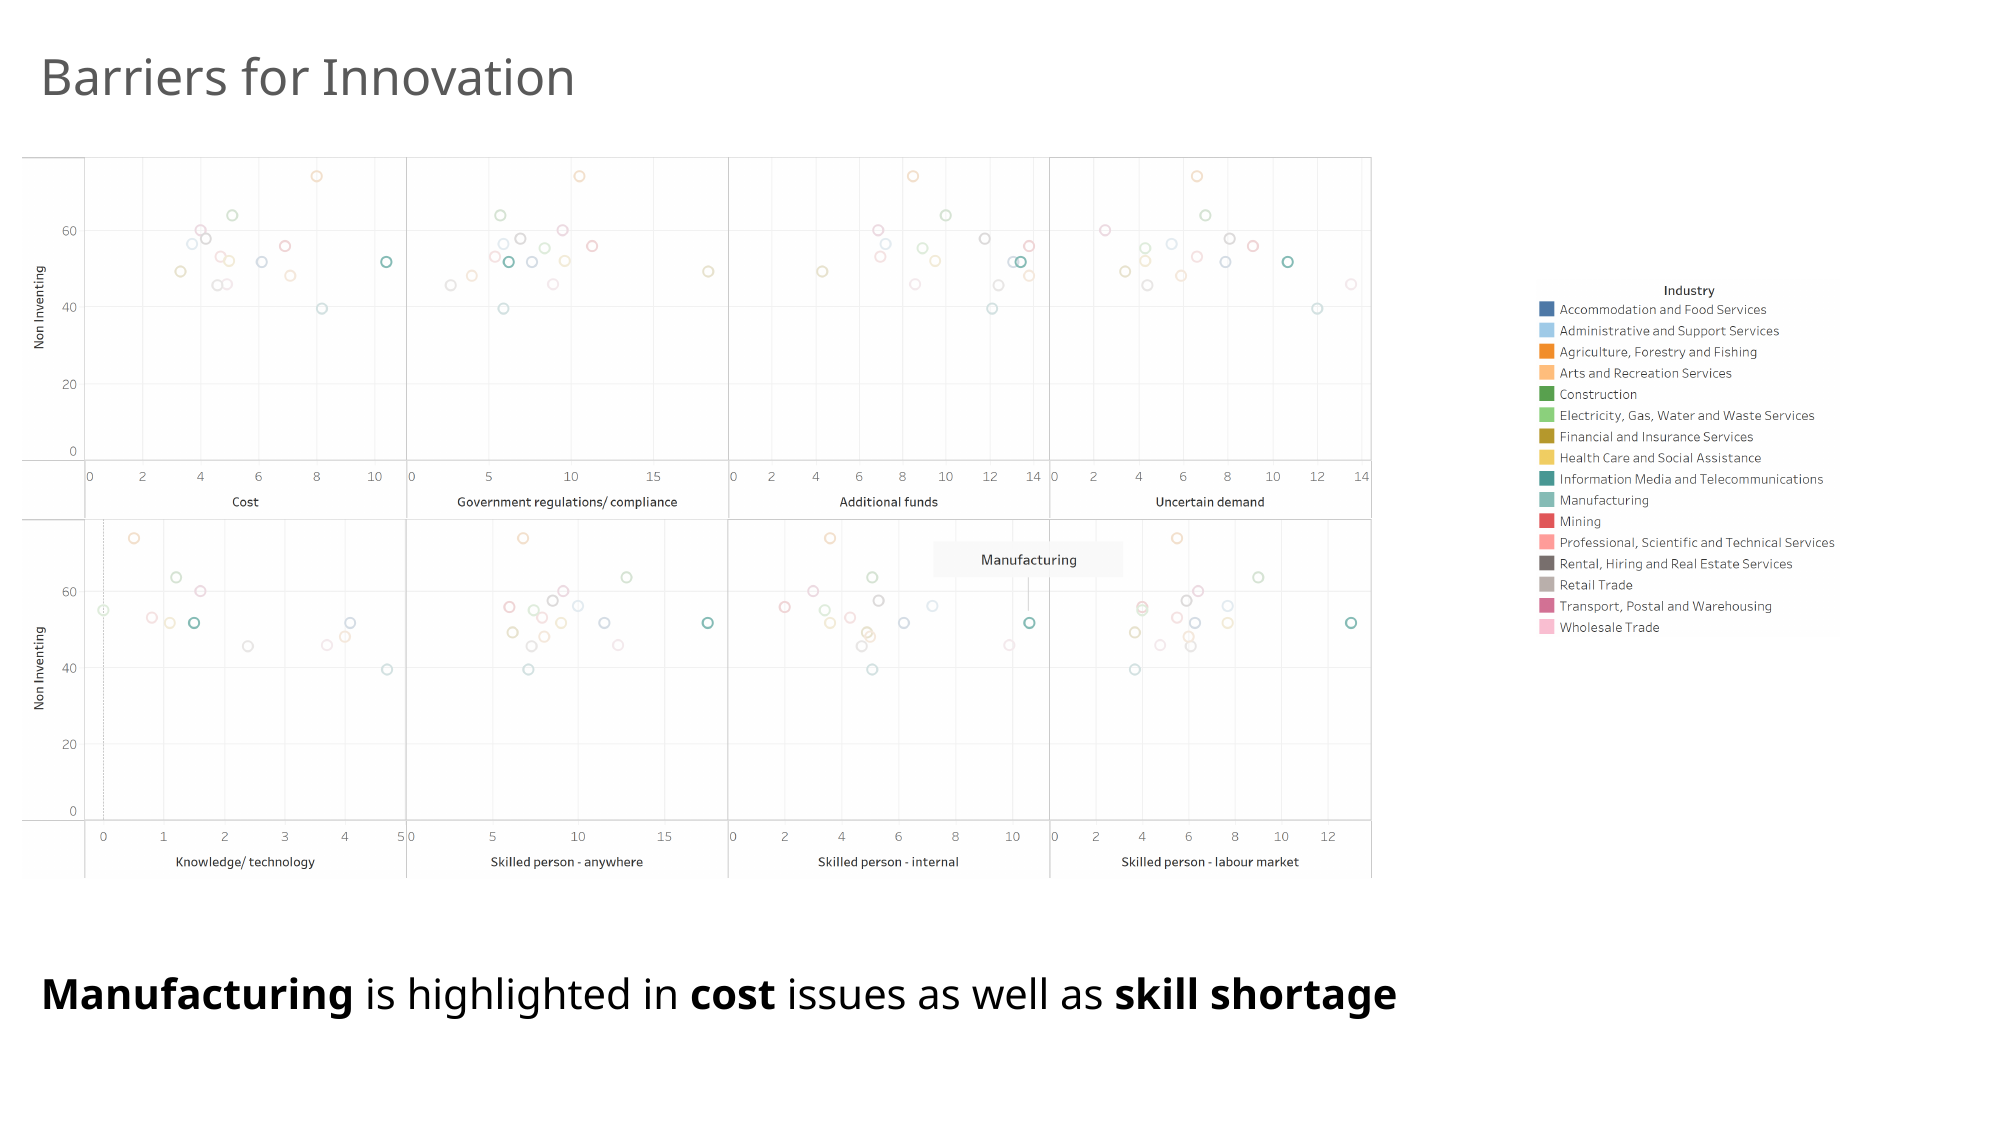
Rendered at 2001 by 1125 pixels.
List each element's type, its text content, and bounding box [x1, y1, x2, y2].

picture [1536, 279, 1840, 638]
picture [22, 157, 1372, 879]
title Barriers for Innovation [25, 0, 1751, 158]
text_box Manufacturing is highlighted in cost issues as well as skill shortage [25, 950, 1557, 1058]
